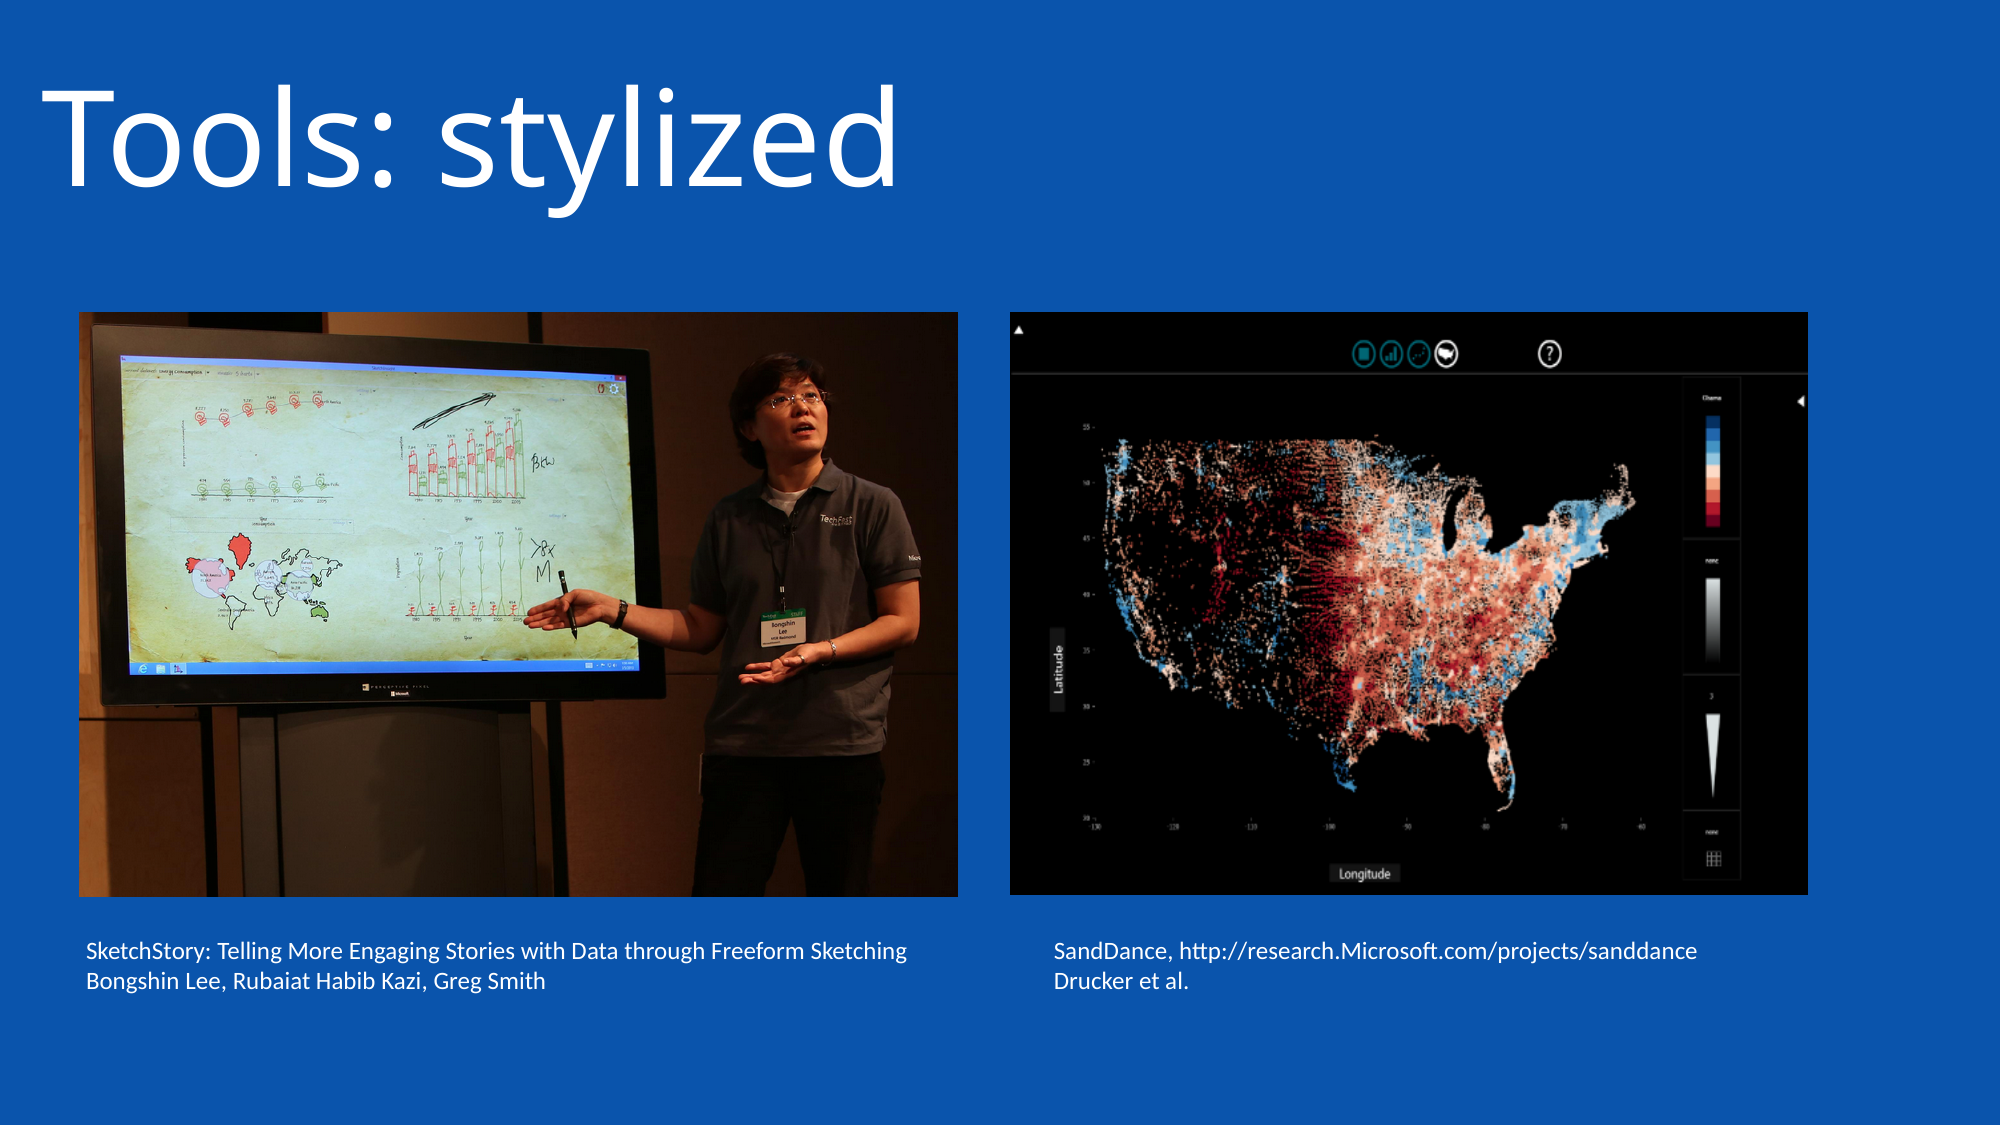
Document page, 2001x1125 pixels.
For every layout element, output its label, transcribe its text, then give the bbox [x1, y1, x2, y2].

title Tools: stylized [26, 38, 1827, 227]
text_box SandDance, http://research.Microsoft.com/projects/sanddance Drucker et al. [1039, 927, 1714, 1003]
picture [79, 312, 959, 897]
text_box SketchStory: Telling More Engaging Stories with Data through Freeform Sketching Bongshin Lee, Rubaiat Habib Kazi, Greg Smith [71, 927, 924, 1003]
picture [1010, 312, 1809, 896]
